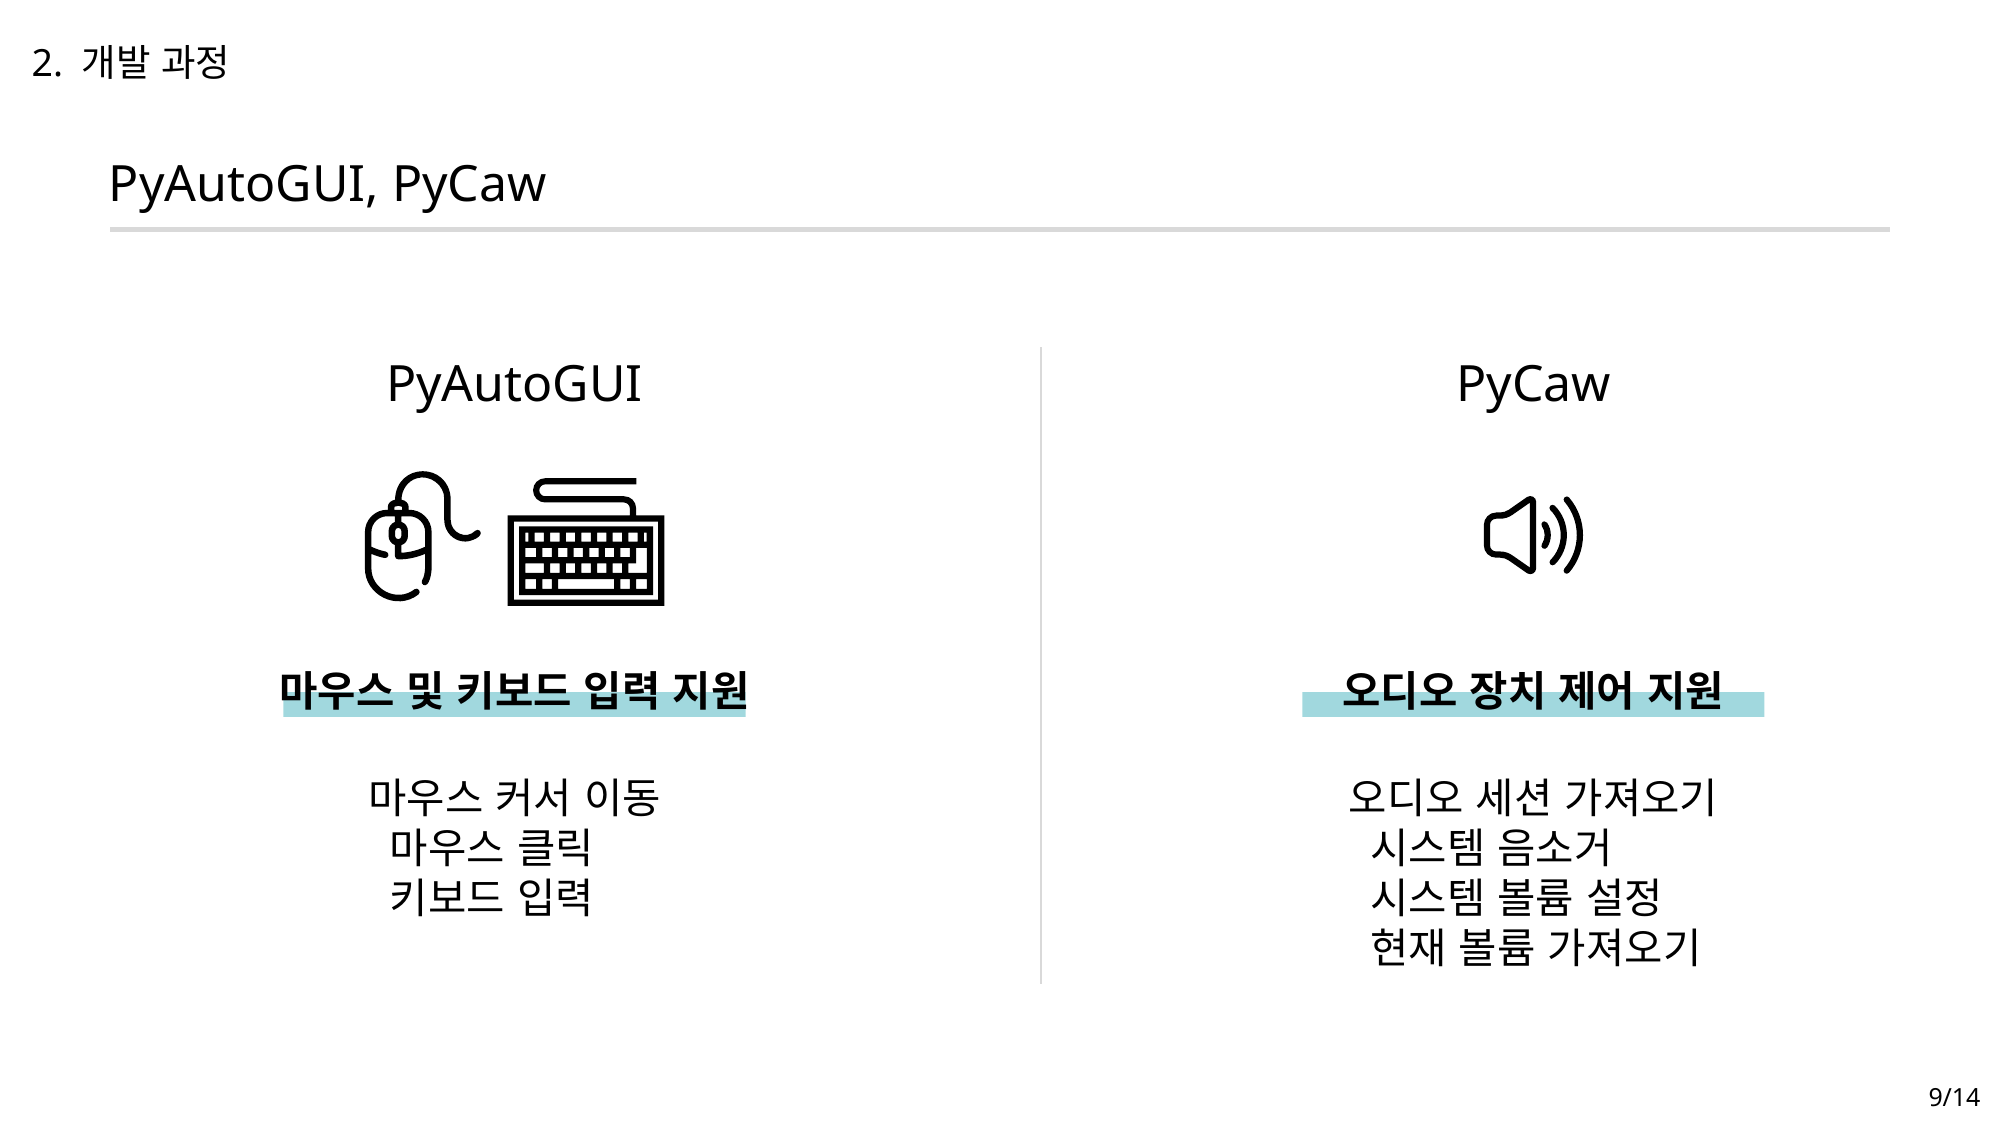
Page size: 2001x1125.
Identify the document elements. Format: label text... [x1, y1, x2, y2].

text_box 마우스 및 키보드 입력 지원 [264, 657, 765, 723]
text_box [1739, 690, 1766, 718]
slide_number 9/14 [1545, 1074, 1996, 1125]
text_box 오디오 세션 가져오기 시스템 음소거 시스템 볼륨 설정 현재 볼륨 가져오기 [1333, 764, 1734, 980]
text_box 오디오 장치 제어 지원 [1327, 657, 1739, 723]
text_box [1549, 504, 1567, 566]
text_box 2. 개발 과정 [16, 31, 246, 92]
text_box [1483, 496, 1537, 575]
text_box [1563, 496, 1584, 574]
text_box [1541, 521, 1551, 549]
text_box PyAutoGUI, PyCaw [94, 143, 562, 219]
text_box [364, 470, 665, 607]
text_box [1301, 690, 1327, 718]
text_box 마우스 커서 이동 마우스 클릭 키보드 입력 [353, 764, 676, 930]
text_box PyAutoGUI [371, 343, 658, 419]
text_box PyCaw [1441, 343, 1626, 419]
